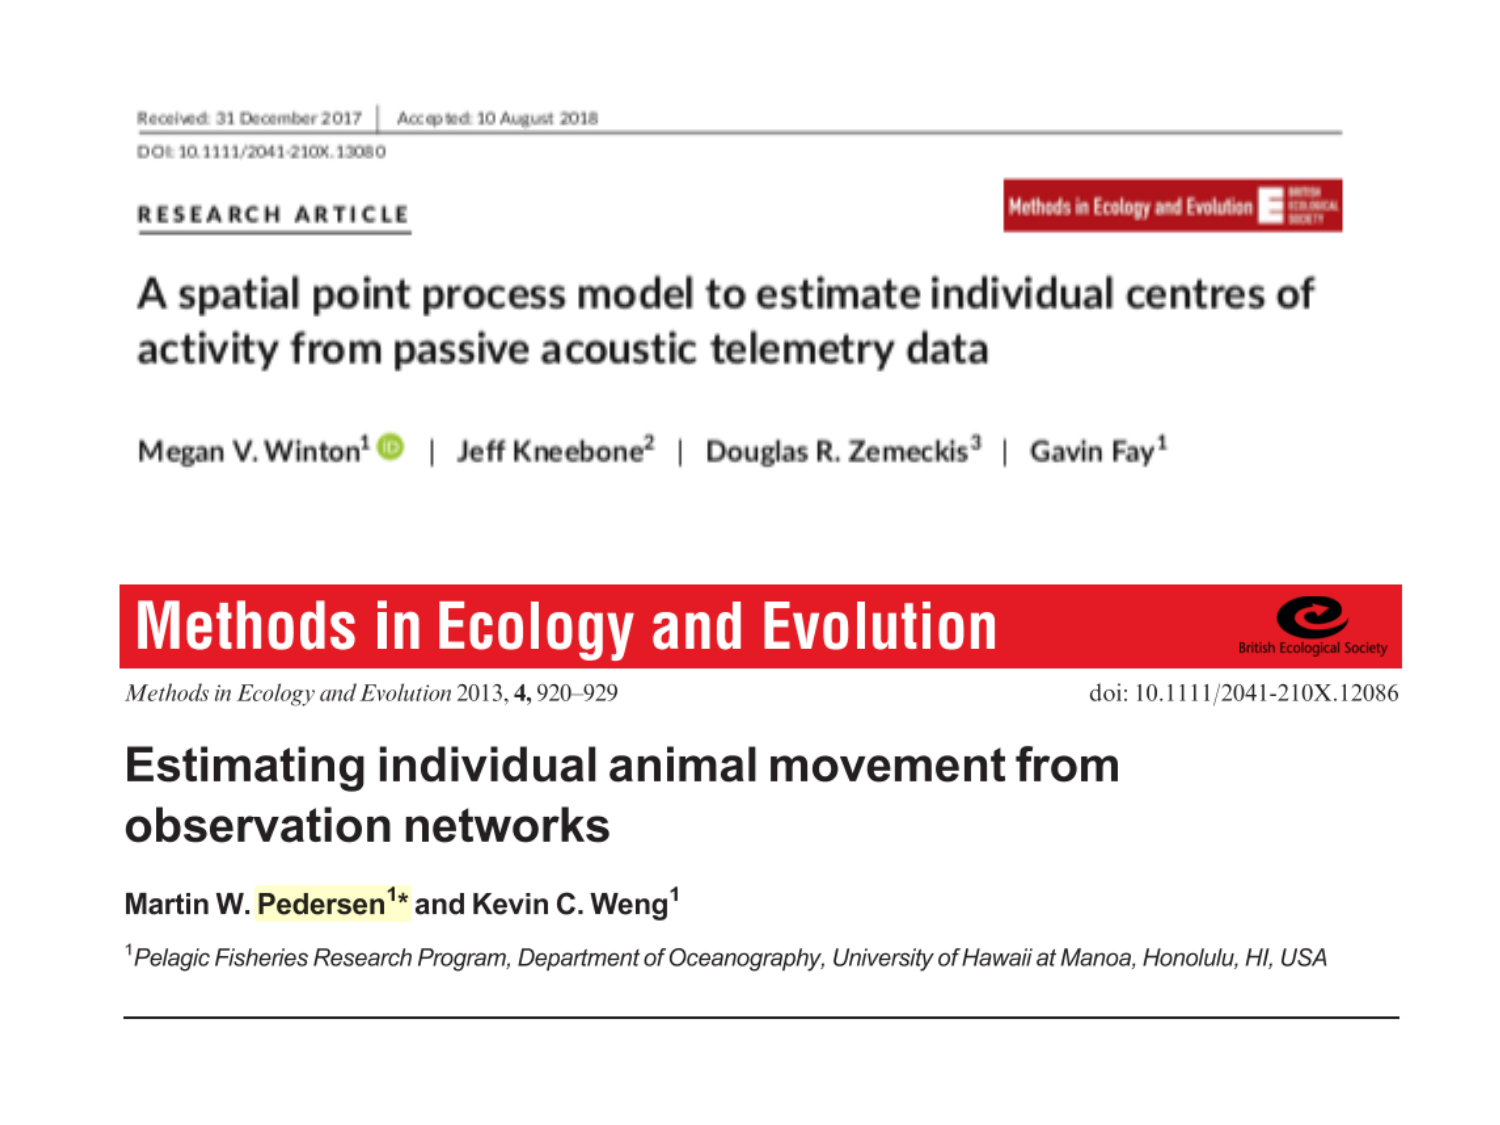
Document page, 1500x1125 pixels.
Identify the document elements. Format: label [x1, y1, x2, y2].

picture [83, 582, 1452, 1073]
picture [83, 85, 1434, 525]
